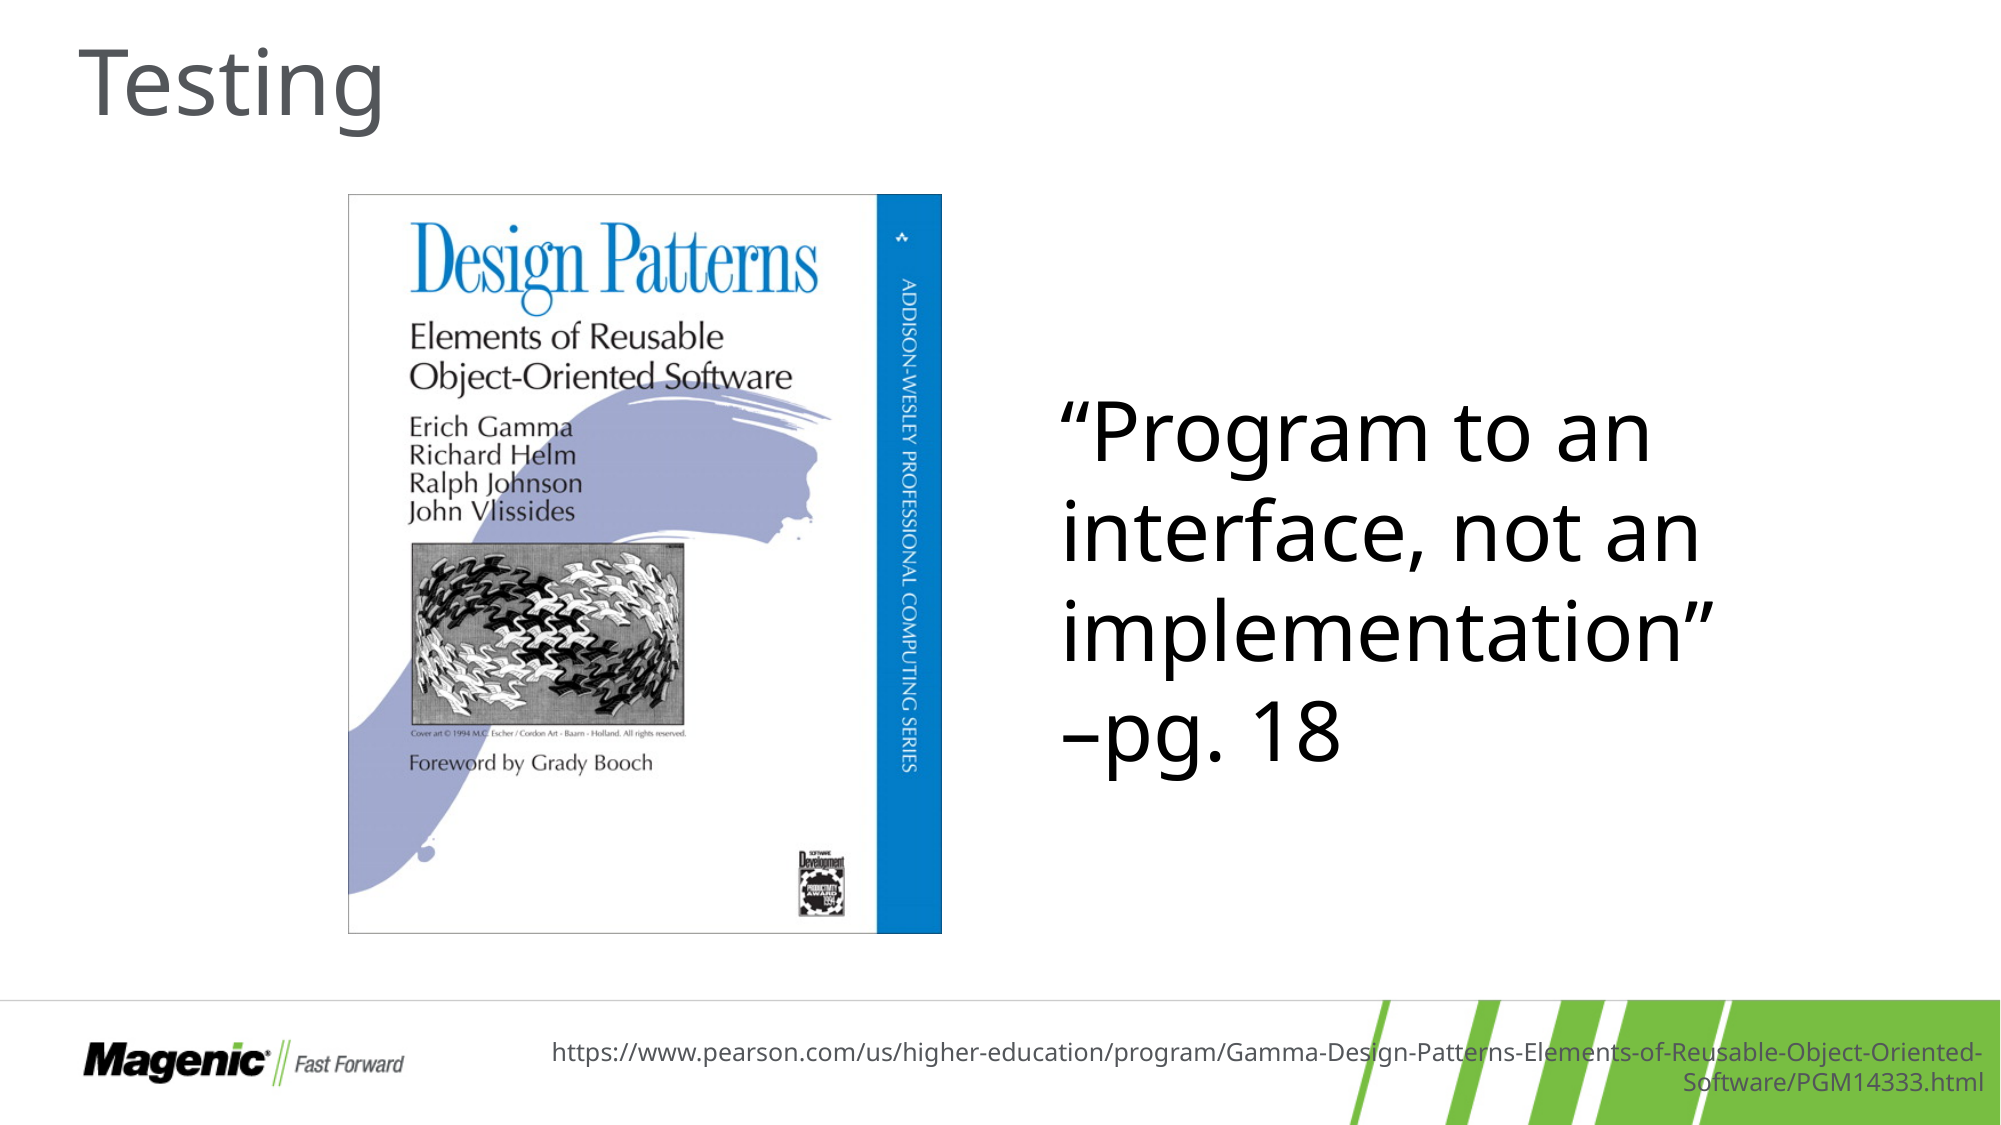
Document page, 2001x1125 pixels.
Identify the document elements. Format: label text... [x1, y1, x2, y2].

title Testing [63, 41, 1938, 131]
text_box https://www.pearson.com/us/higher-education/program/Gamma-Design-Patterns-Elements-of-Reusable-Object-Oriented-Software/PGM14333.html [482, 1029, 2000, 1104]
text_box “Program to an interface, not an implementation” –pg. 18 [1045, 370, 1781, 786]
picture [0, 0, 2001, 1125]
